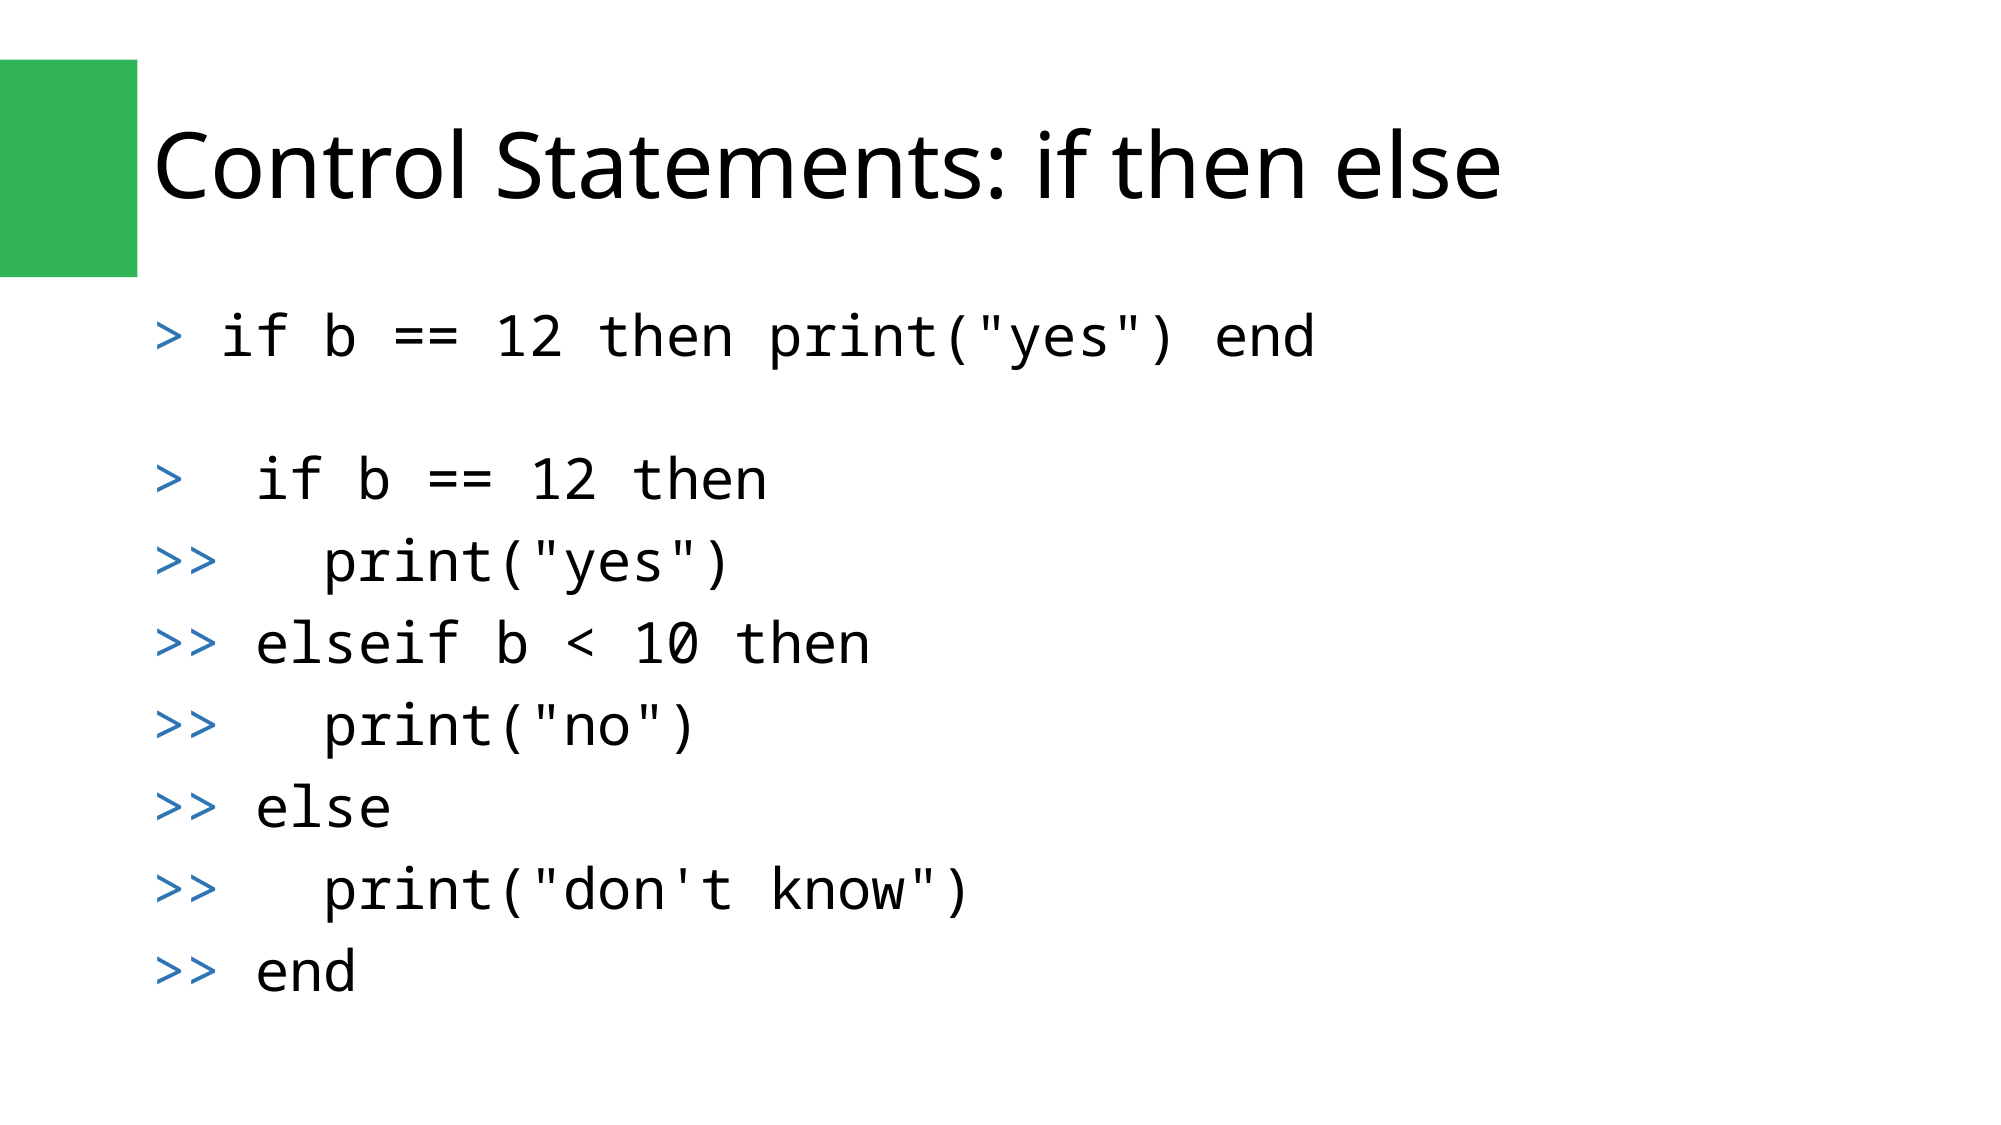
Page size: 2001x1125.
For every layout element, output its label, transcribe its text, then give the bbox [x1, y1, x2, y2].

list > if b == 12 then print("yes") end > if b == 12 then >> print("yes") >> elseif b < 10 then >> print("no") >> else >> print("don't know") >> end [137, 299, 1863, 1014]
title Control Statements: if then else [137, 59, 1863, 278]
